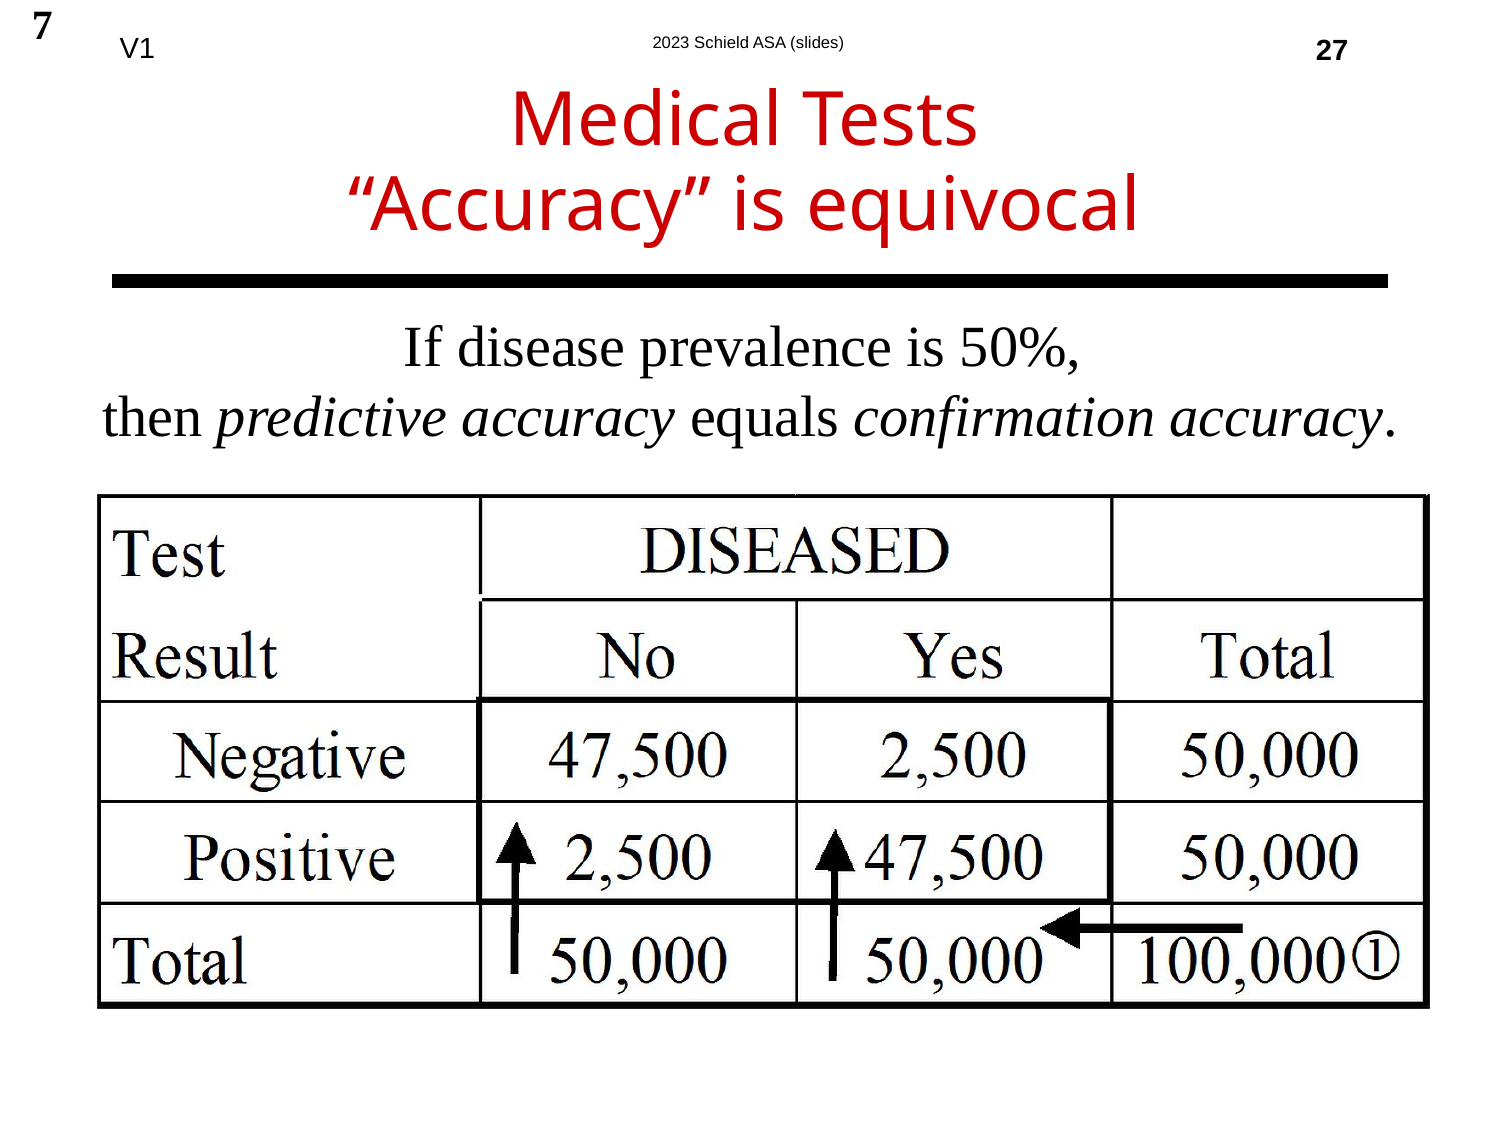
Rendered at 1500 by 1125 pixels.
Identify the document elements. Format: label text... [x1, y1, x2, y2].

picture [94, 492, 1431, 1011]
slide_number 27 [1281, 23, 1383, 75]
text_box 7 [0, 0, 85, 56]
list If disease prevalence is 50%, then predictive accuracy equals confirmation accuracy. [26, 300, 1474, 1064]
title Medical Tests “Accuracy” is equivocal [44, 75, 1446, 250]
